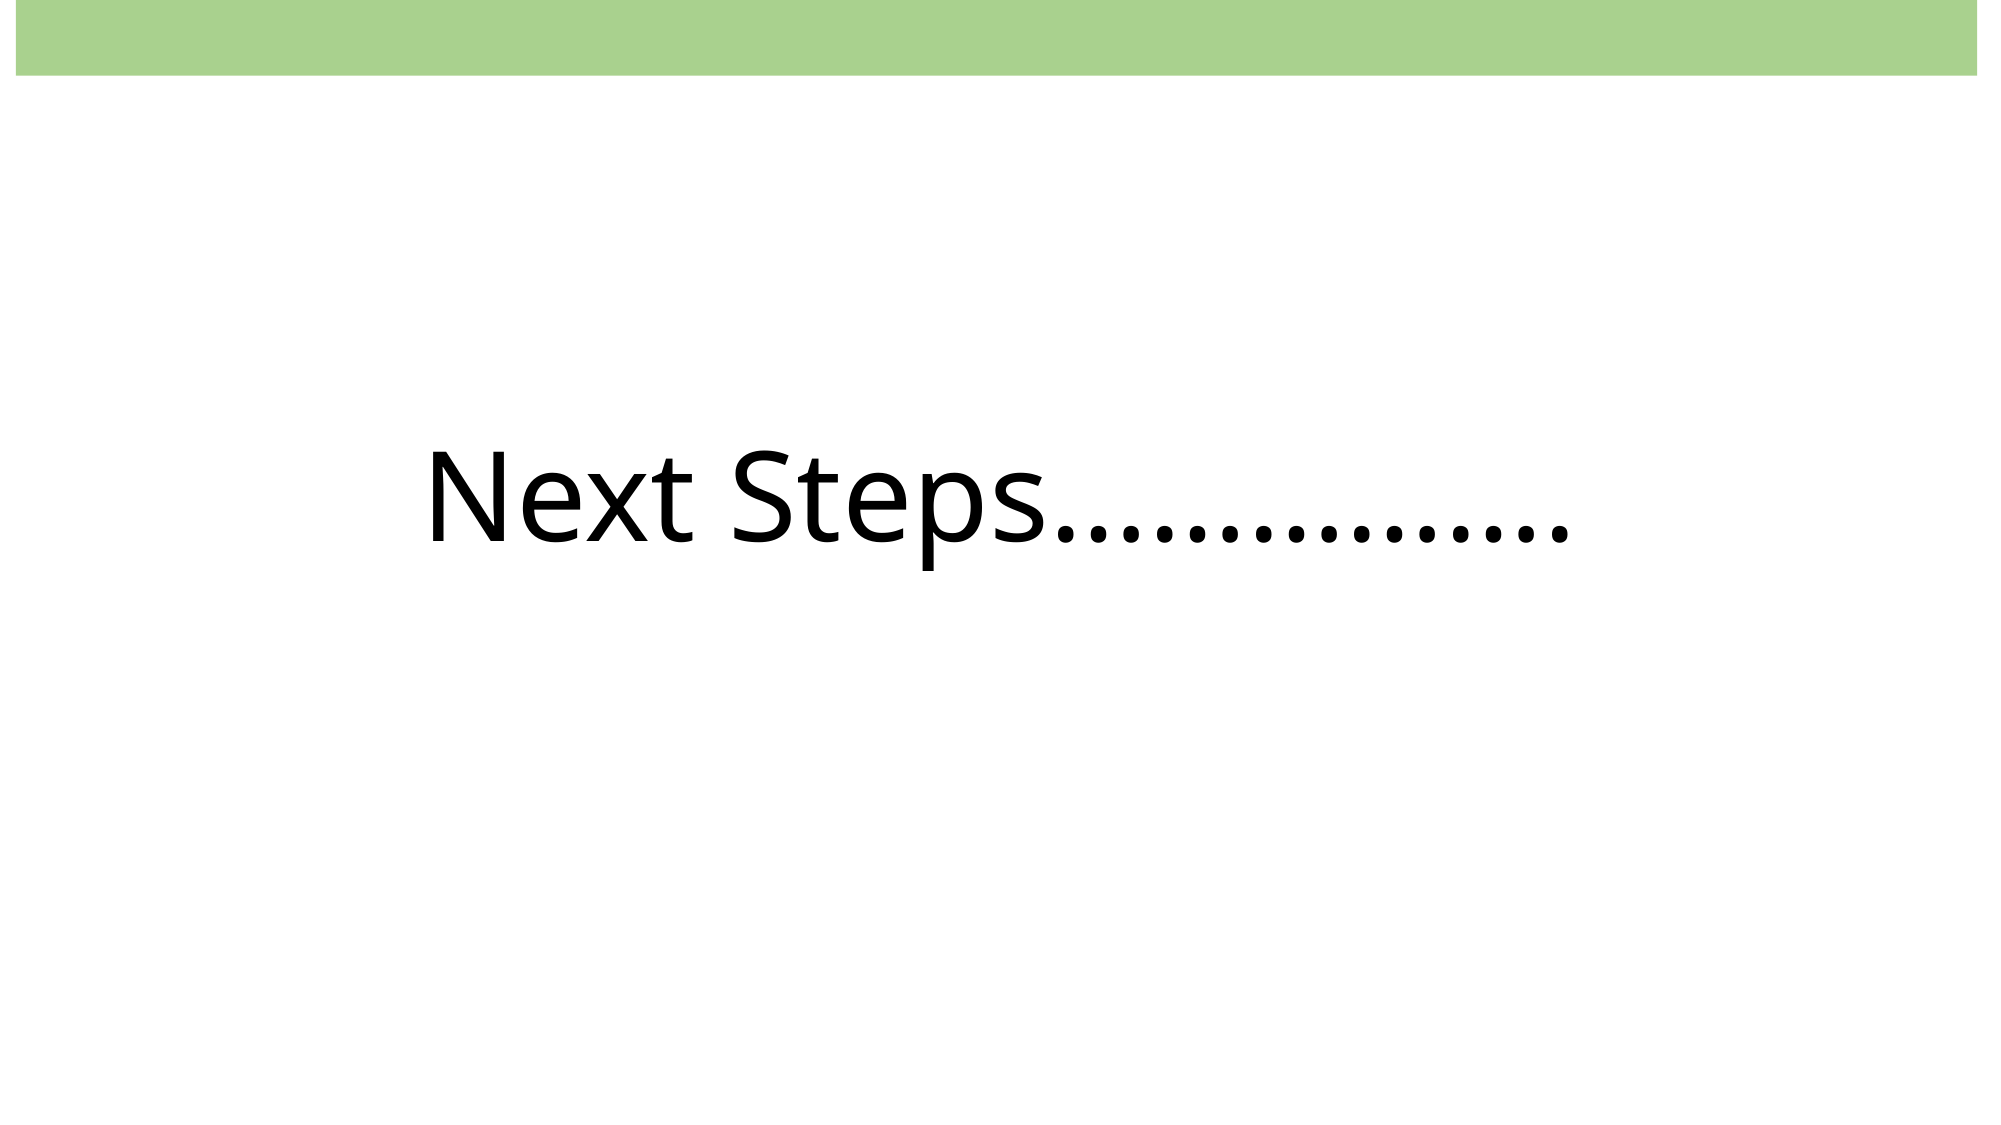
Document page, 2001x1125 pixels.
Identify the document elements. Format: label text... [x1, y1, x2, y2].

text_box [15, 0, 1978, 76]
title Next Steps……………. [249, 184, 1750, 576]
